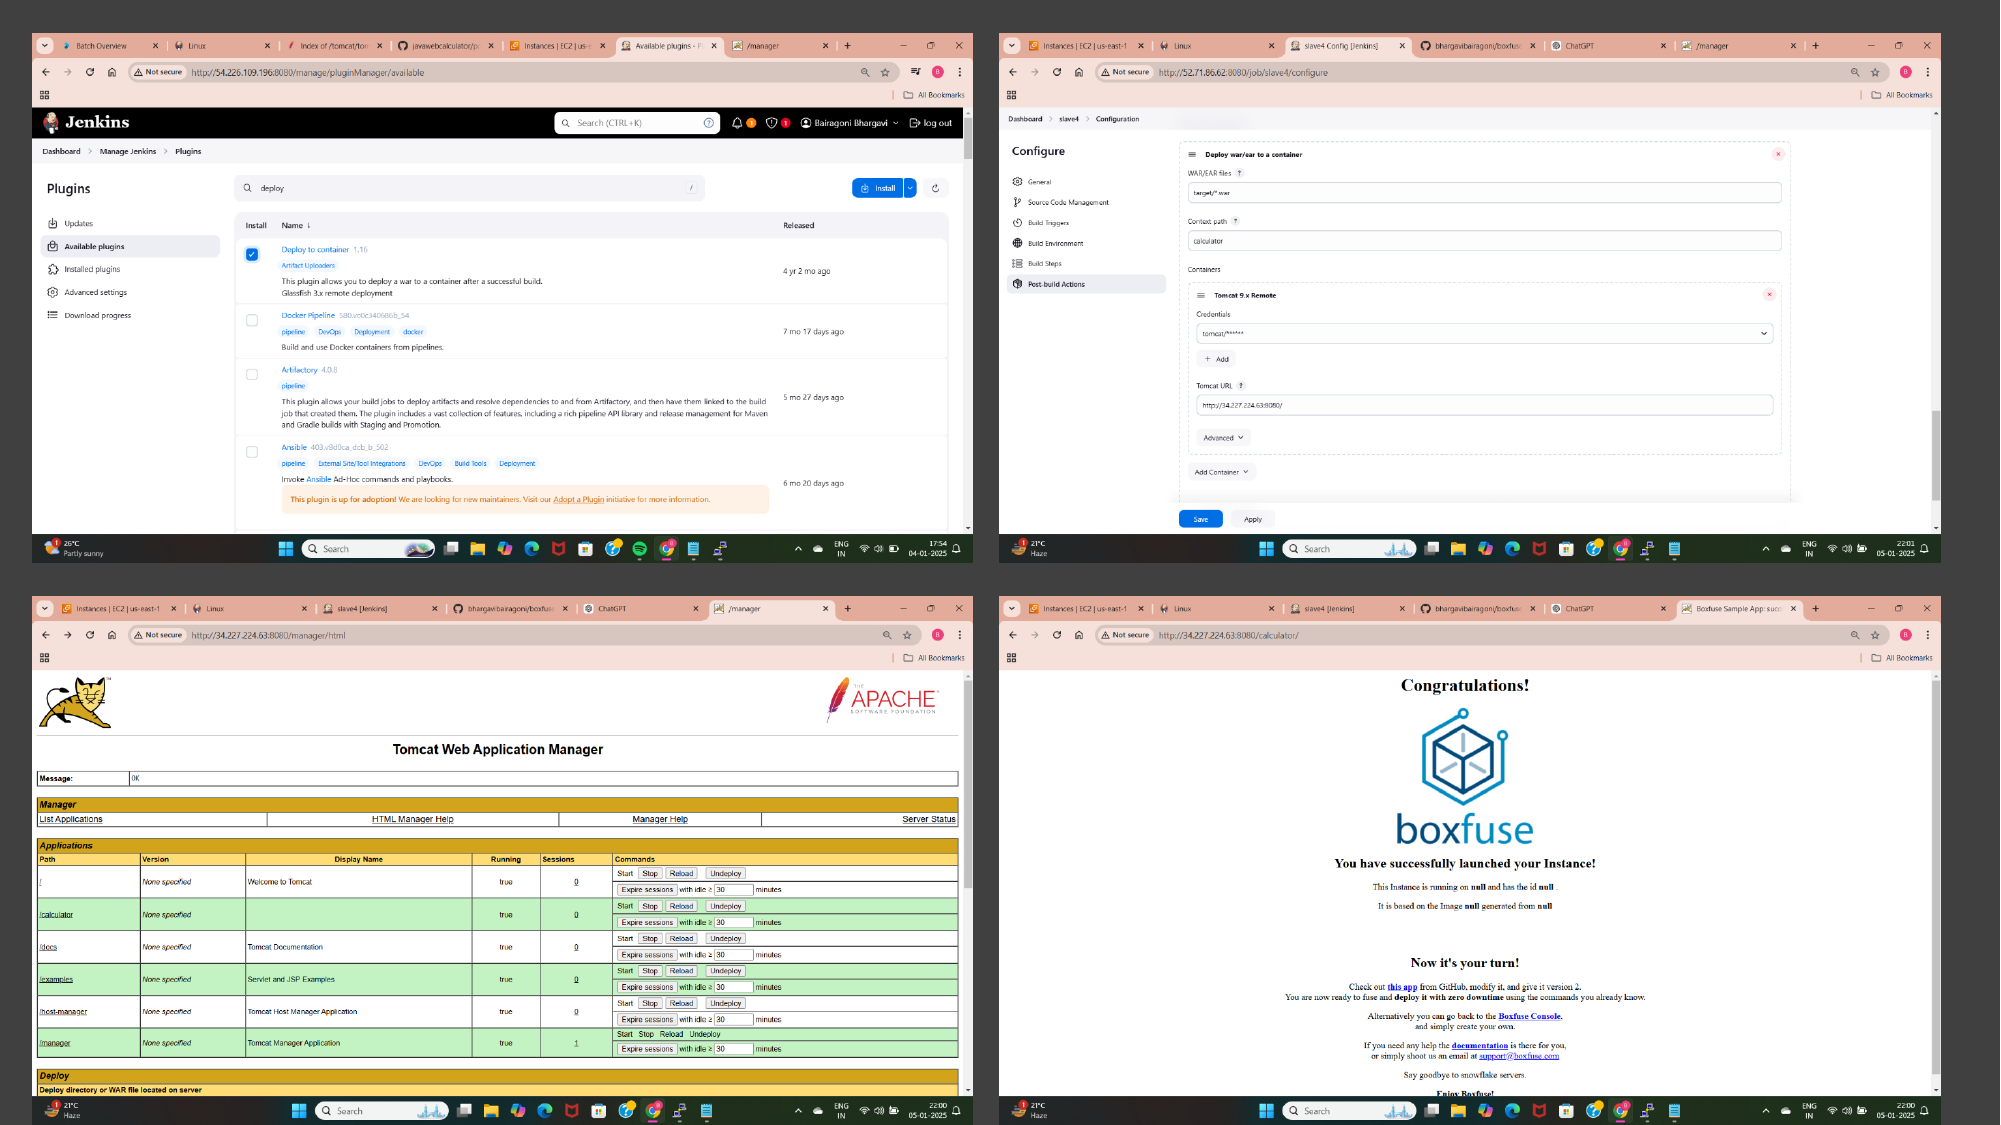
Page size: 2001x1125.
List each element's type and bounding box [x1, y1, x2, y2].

picture [32, 33, 974, 563]
picture [999, 33, 1941, 563]
picture [999, 595, 1941, 1125]
picture [32, 595, 974, 1125]
